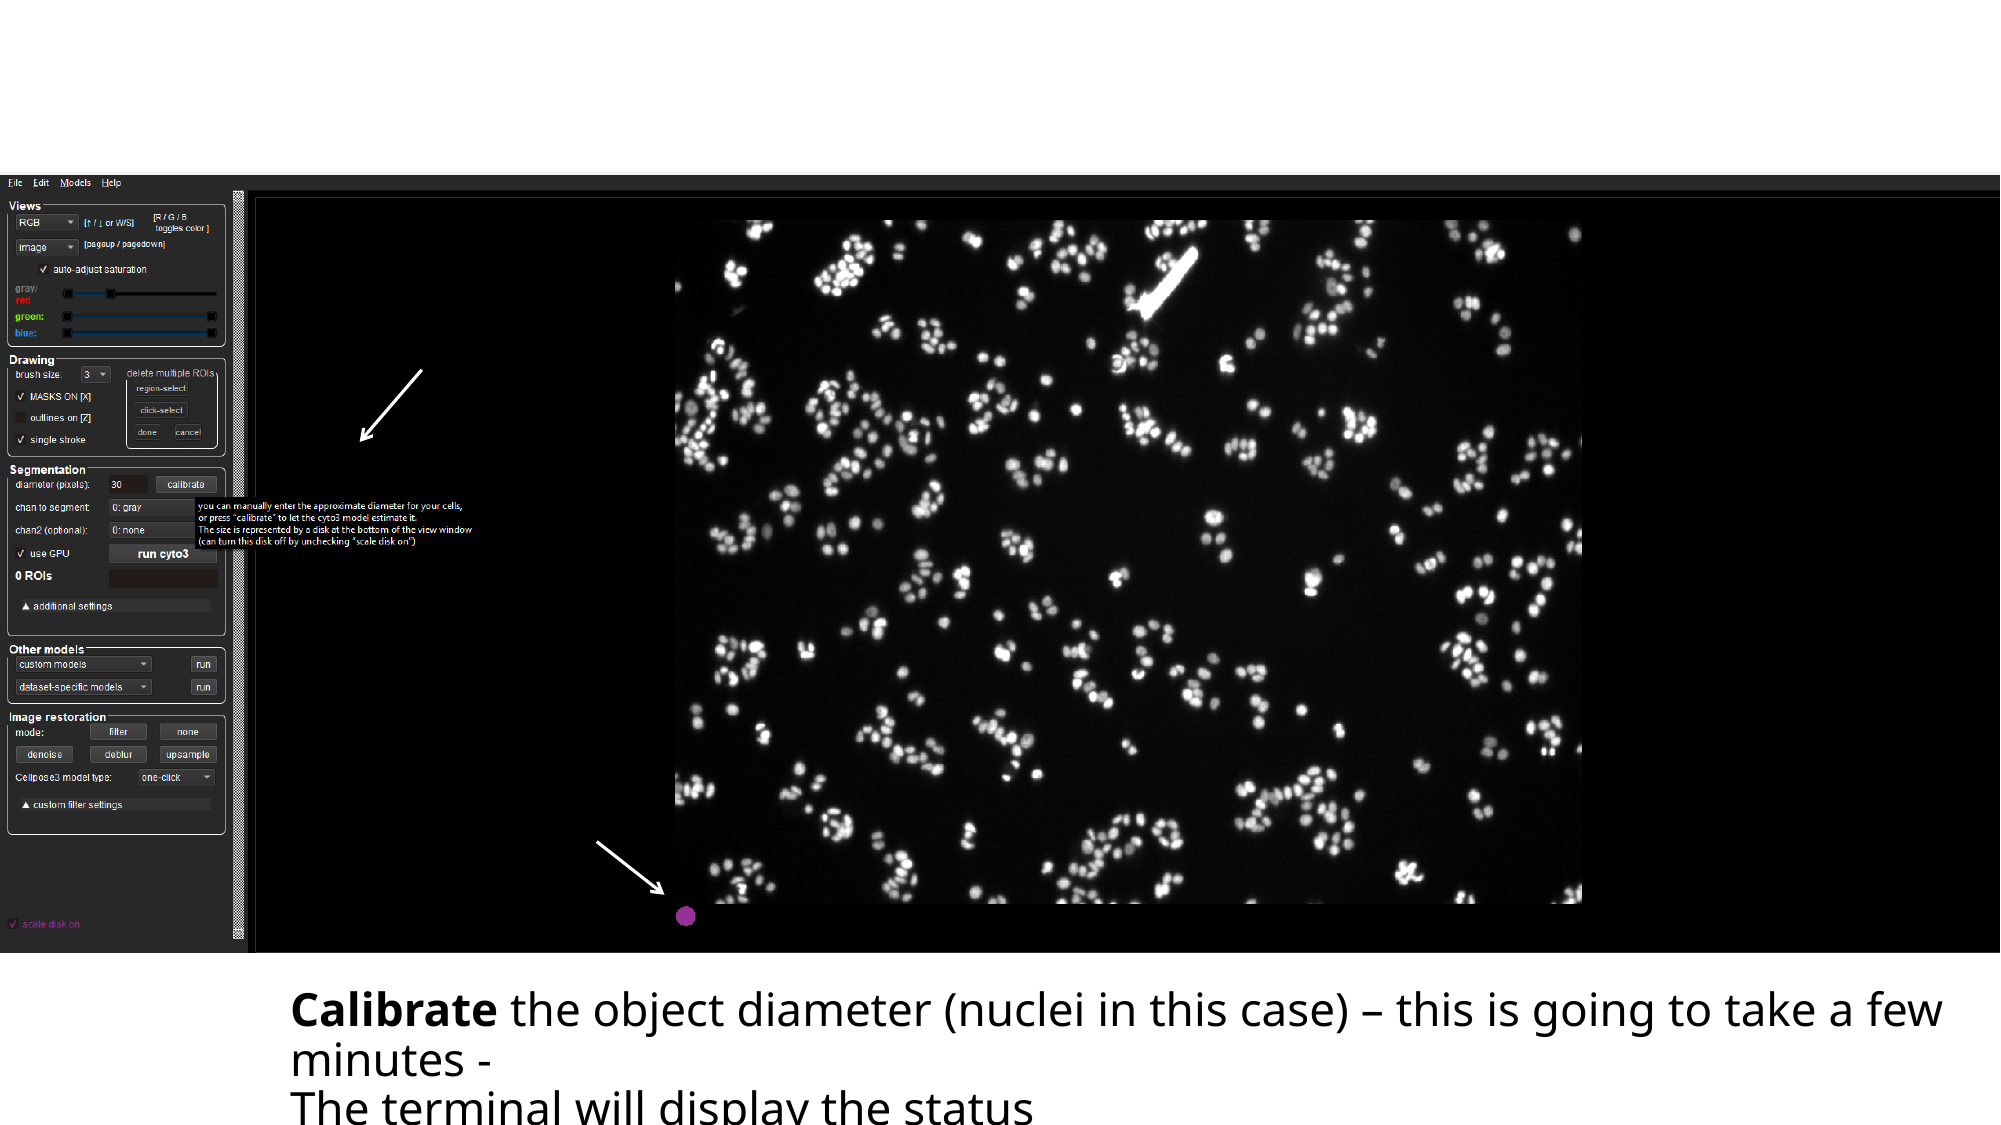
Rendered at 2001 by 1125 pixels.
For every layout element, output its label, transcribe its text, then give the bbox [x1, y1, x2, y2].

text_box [596, 841, 665, 896]
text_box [359, 369, 423, 443]
picture [0, 171, 2000, 954]
title Calibrate the object diameter (nuclei in this case) – this is going to take a few minutes - The terminal will display the status [275, 954, 2000, 1125]
